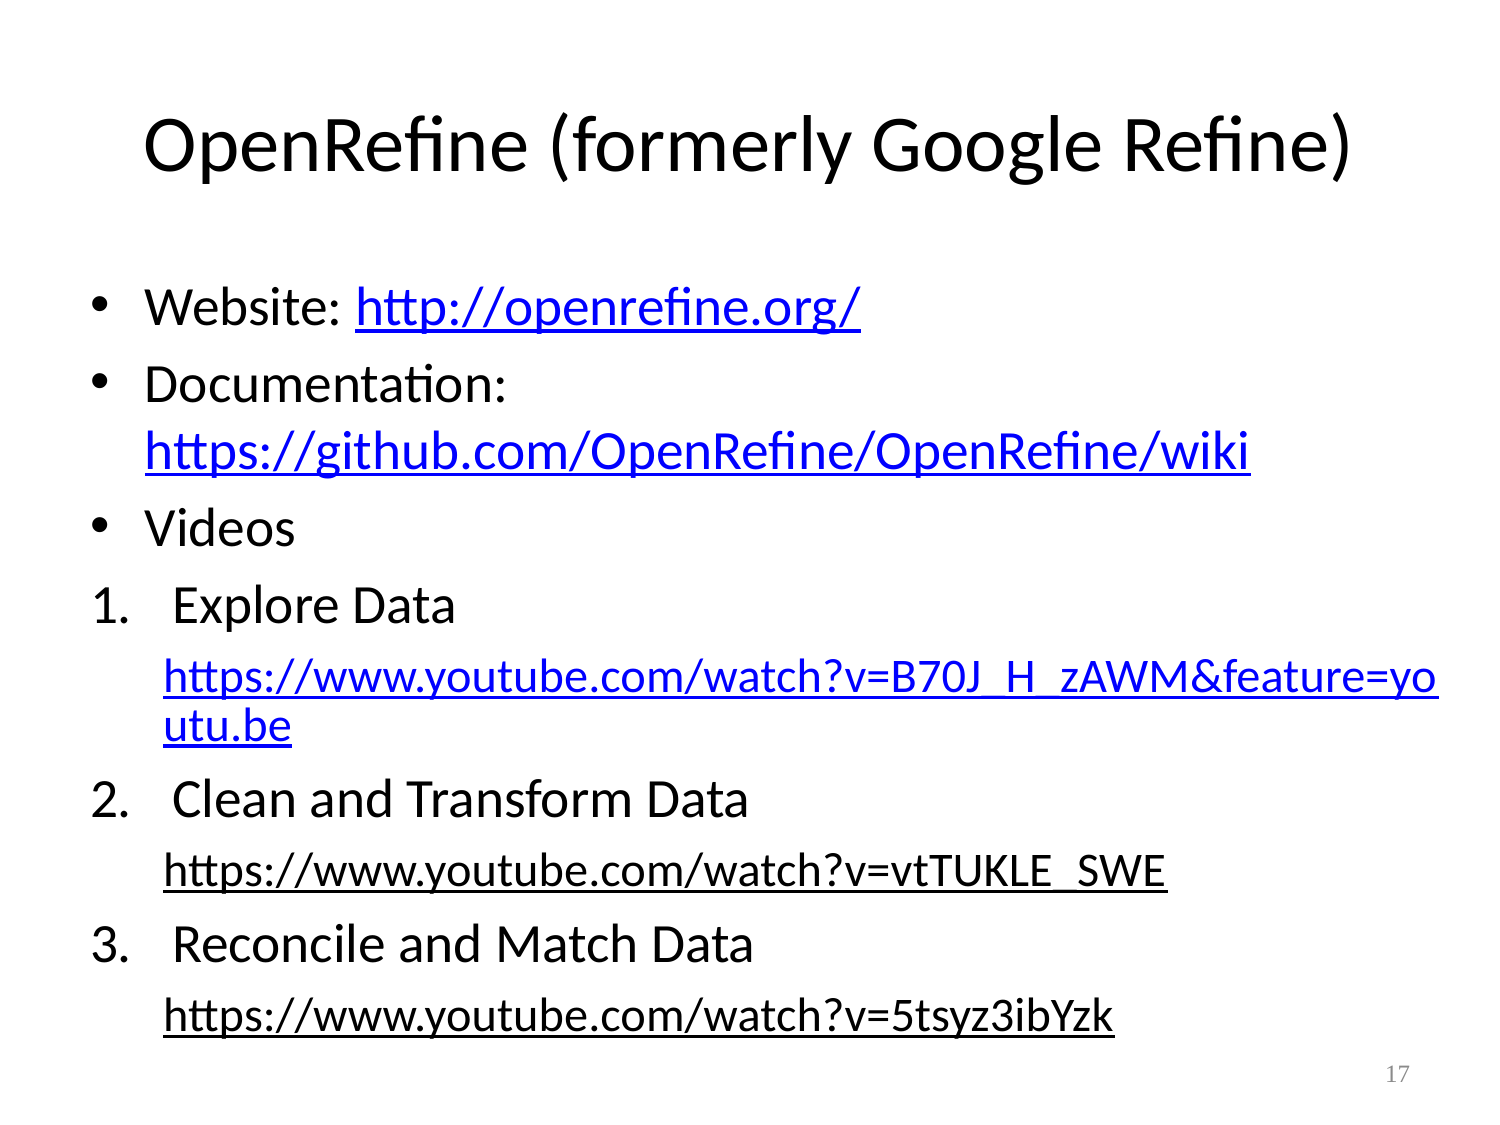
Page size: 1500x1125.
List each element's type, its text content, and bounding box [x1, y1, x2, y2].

slide_number 17 [1074, 1042, 1425, 1103]
title OpenRefine (formerly Google Refine) [75, 45, 1425, 233]
list Website: http://openrefine.org/ Documentation: https://github.com/OpenRefine/OpenRefine/wiki Videos Explore Data https://www.youtube.com/watch?v=B70J_H_zAWM&feature=youtu.be Clean and Transform Data https://www.youtube.com/watch?v=vtTUKLE_SWE Reconcile and Match Data https://www.youtube.com/watch?v=5tsyz3ibYzk [75, 262, 1467, 1005]
